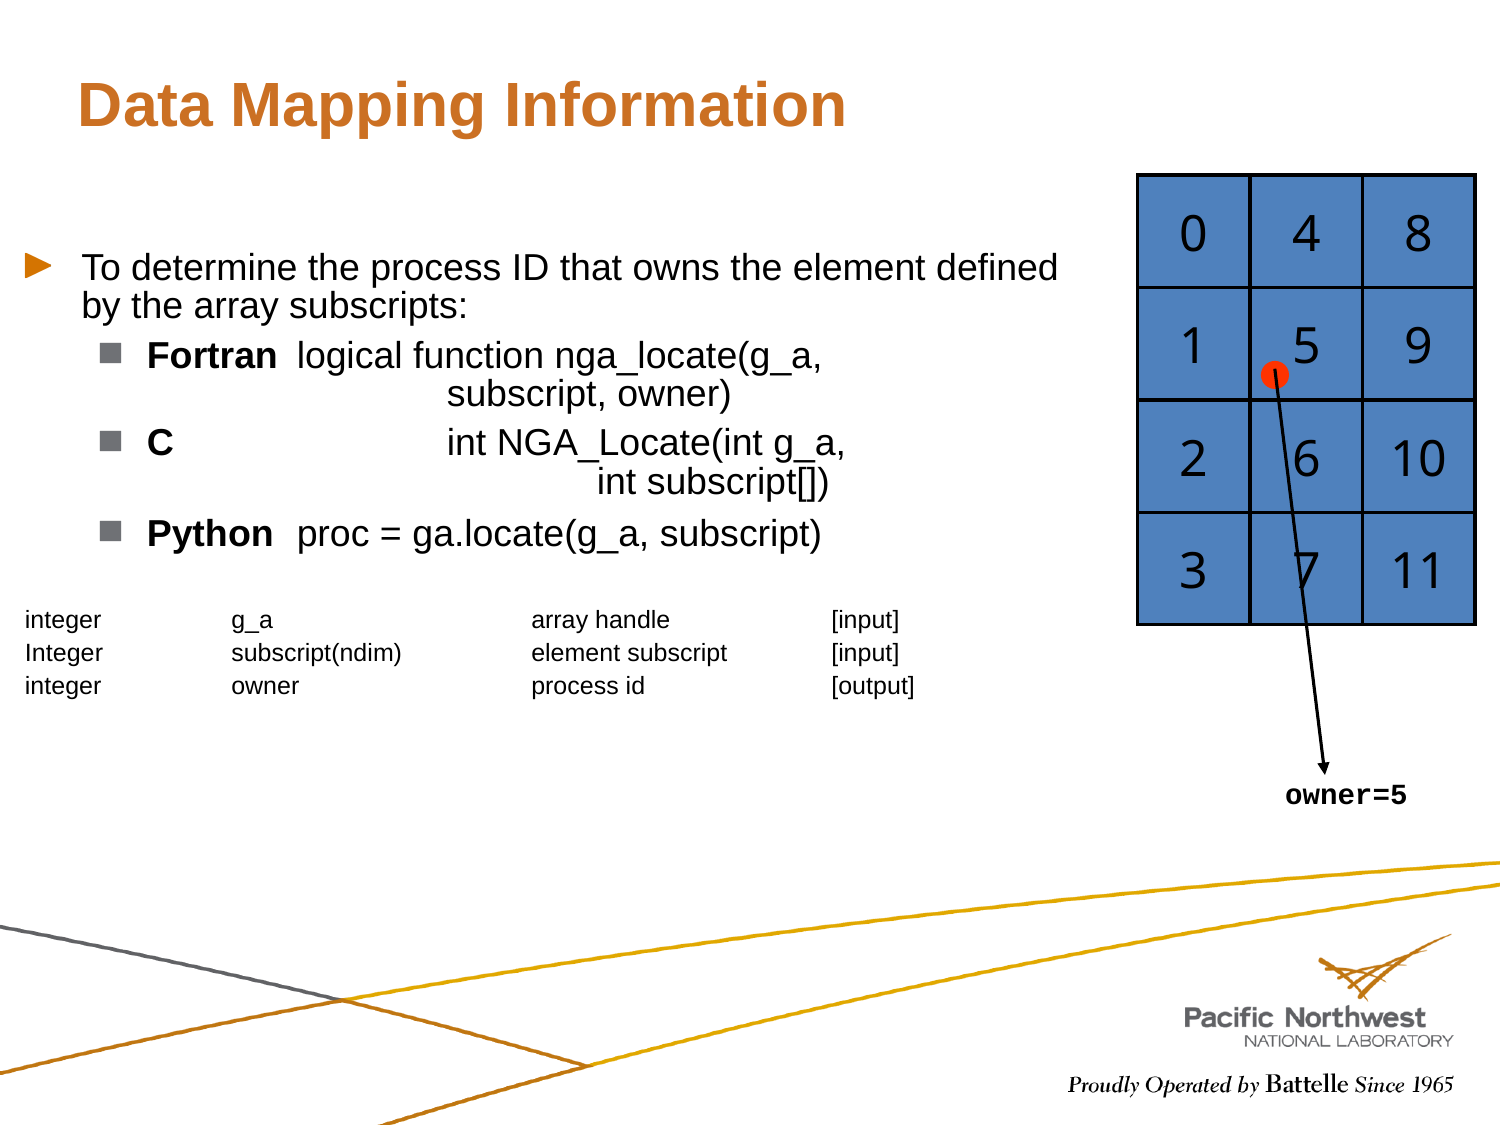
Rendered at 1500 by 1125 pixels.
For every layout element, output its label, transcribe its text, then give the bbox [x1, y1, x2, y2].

text_box 4 [1250, 174, 1362, 287]
text_box 8 [1362, 174, 1475, 287]
text_box owner=5 [1255, 757, 1438, 828]
title Data Mapping Information [77, 75, 1424, 238]
text_box [1262, 362, 1288, 388]
text_box 0 [1137, 174, 1250, 287]
picture [99, 520, 122, 542]
text_box 1 [1137, 287, 1250, 399]
text_box 5 [1250, 287, 1362, 399]
text_box 7 [1250, 512, 1306, 625]
text_box 3 [1137, 512, 1250, 625]
text_box 2 [1137, 399, 1250, 512]
text_box 7 [1293, 512, 1362, 625]
text_box 10 [1362, 399, 1475, 512]
text_box 9 [1362, 287, 1475, 399]
picture [99, 342, 122, 364]
text_box 11 [1362, 512, 1475, 625]
text_box 6 [1279, 399, 1362, 512]
picture [99, 430, 122, 452]
picture [0, 843, 1500, 1125]
list To determine the process ID that owns the element defined by the array subscripts: Fortran logical function nga_locate(g_a, subscript, owner) C int NGA_Locate(int g_a, int subscript[]) Python proc = ga.locate(g_a, subscript) integer g_a array handle [input] Integer subscript(ndim) element subscript [input] integer owner process id [output] [24, 249, 1101, 751]
picture [24, 252, 52, 279]
text_box 6 [1250, 399, 1292, 512]
